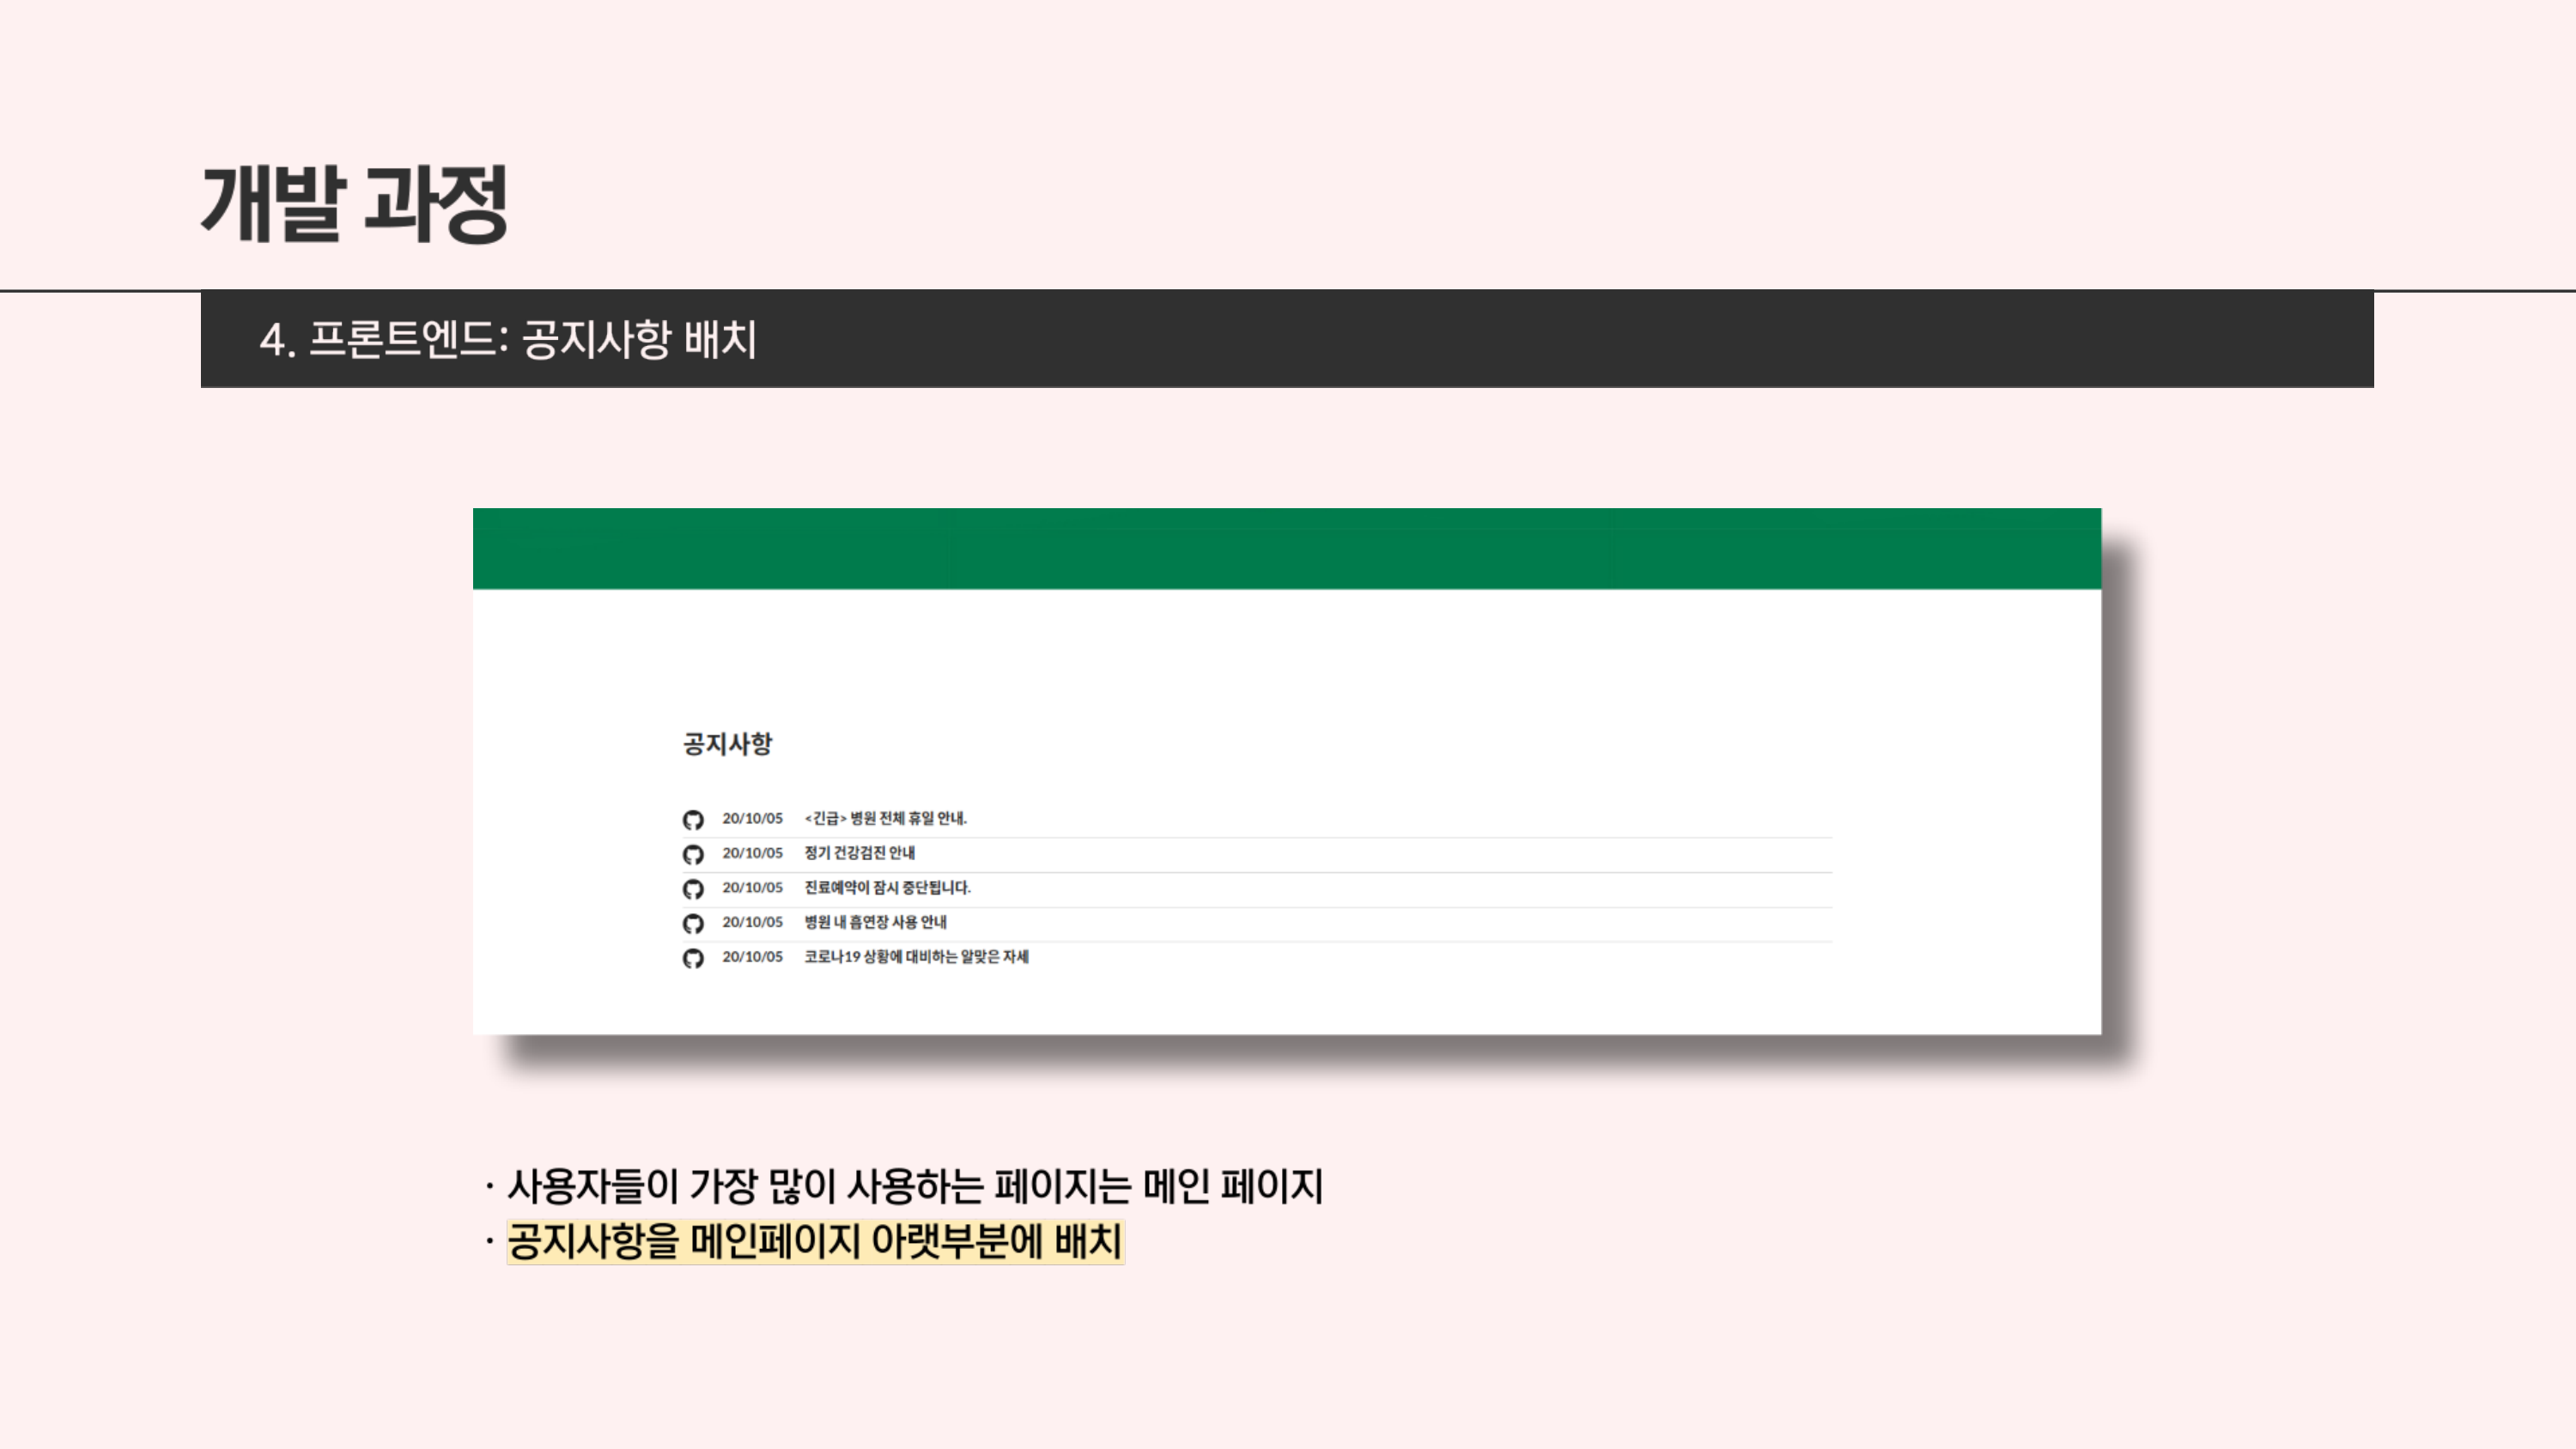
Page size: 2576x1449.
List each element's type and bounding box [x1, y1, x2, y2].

text_box [473, 507, 2103, 1036]
text_box [201, 289, 2374, 388]
picture [252, 304, 776, 381]
text_box [0, 289, 185, 293]
picture [0, 132, 2576, 289]
text_box [2379, 289, 2576, 293]
picture [0, 293, 2576, 1333]
